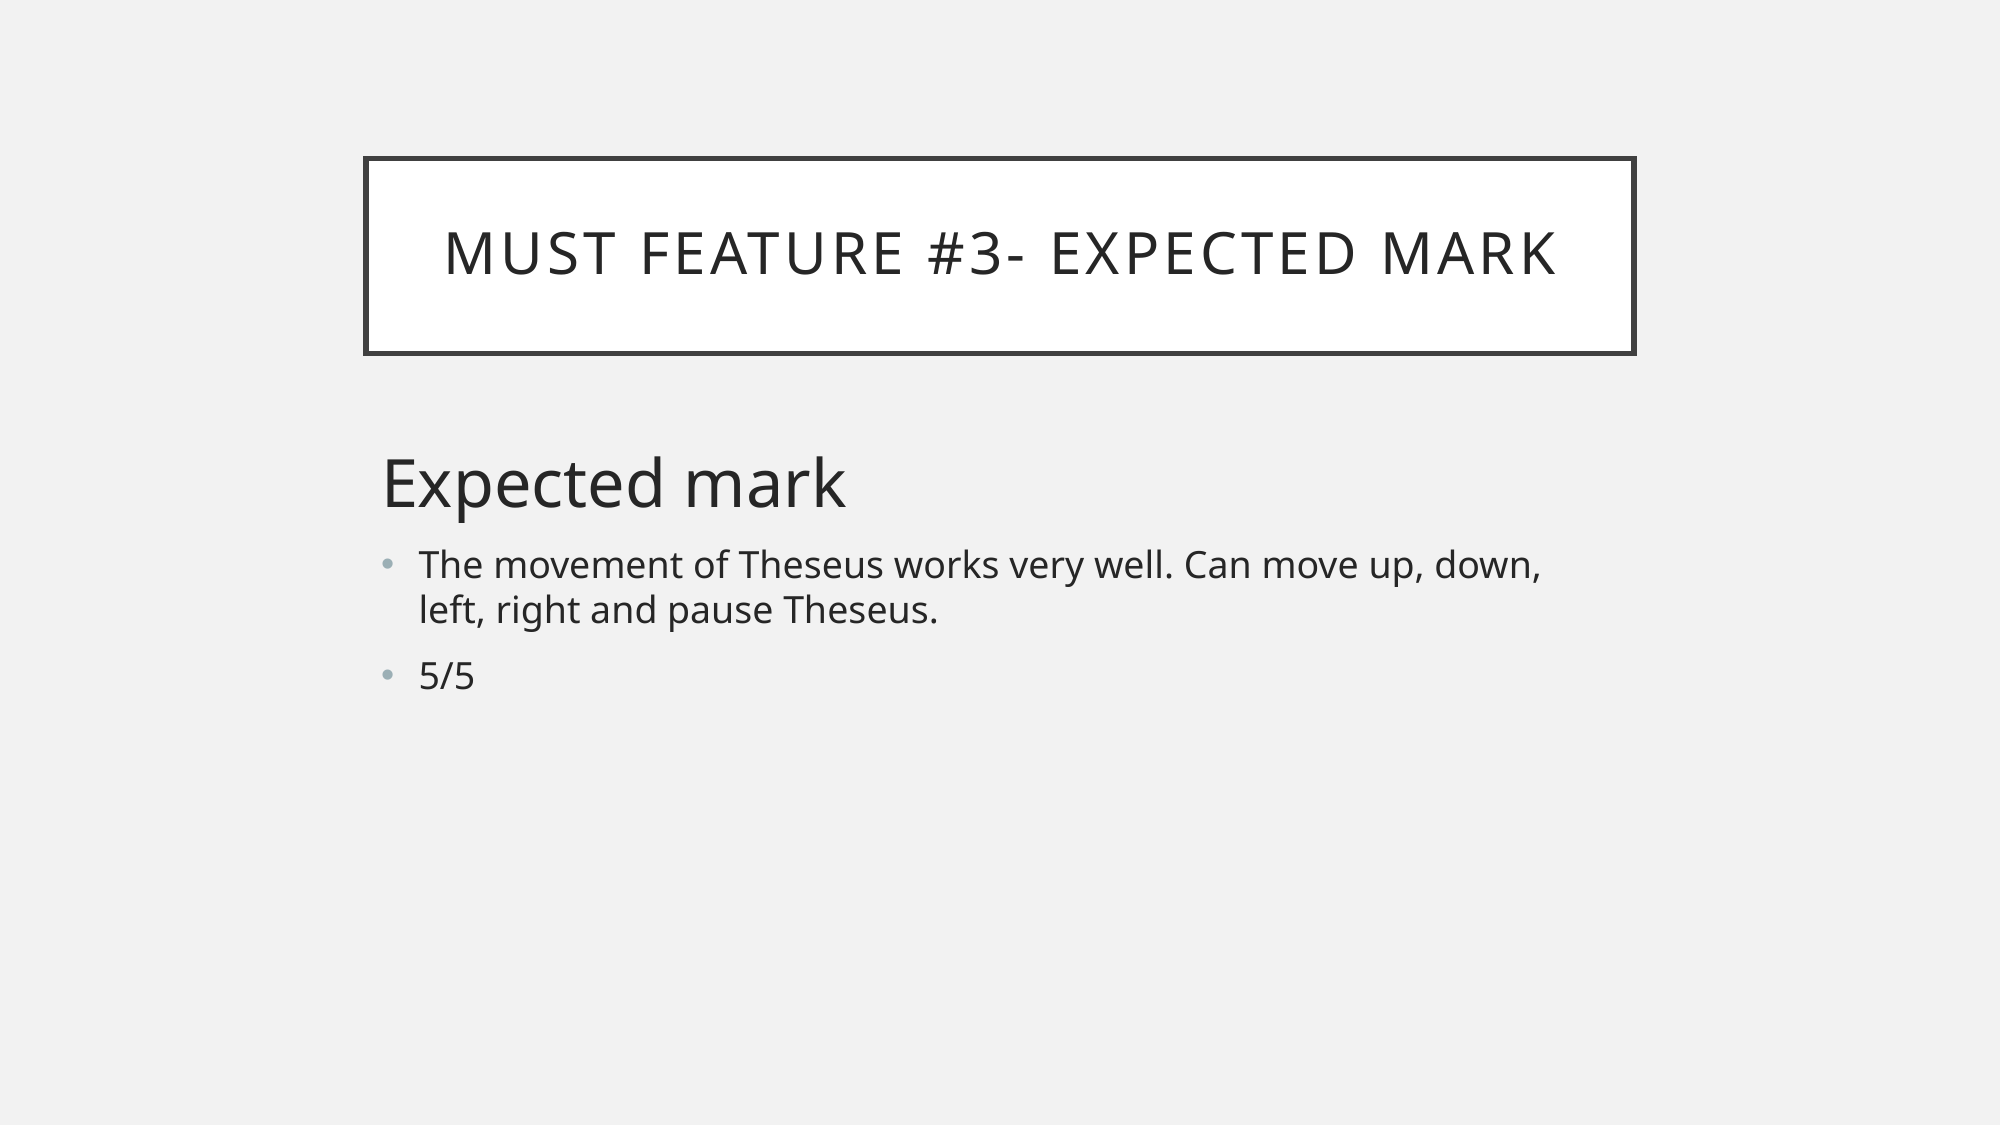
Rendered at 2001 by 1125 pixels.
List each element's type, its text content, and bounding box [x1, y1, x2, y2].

title Must Feature #3- expected mark [363, 156, 1637, 356]
list Expected mark The movement of Theseus works very well. Can move up, down, left, right and pause Theseus. 5/5 [366, 432, 1634, 942]
